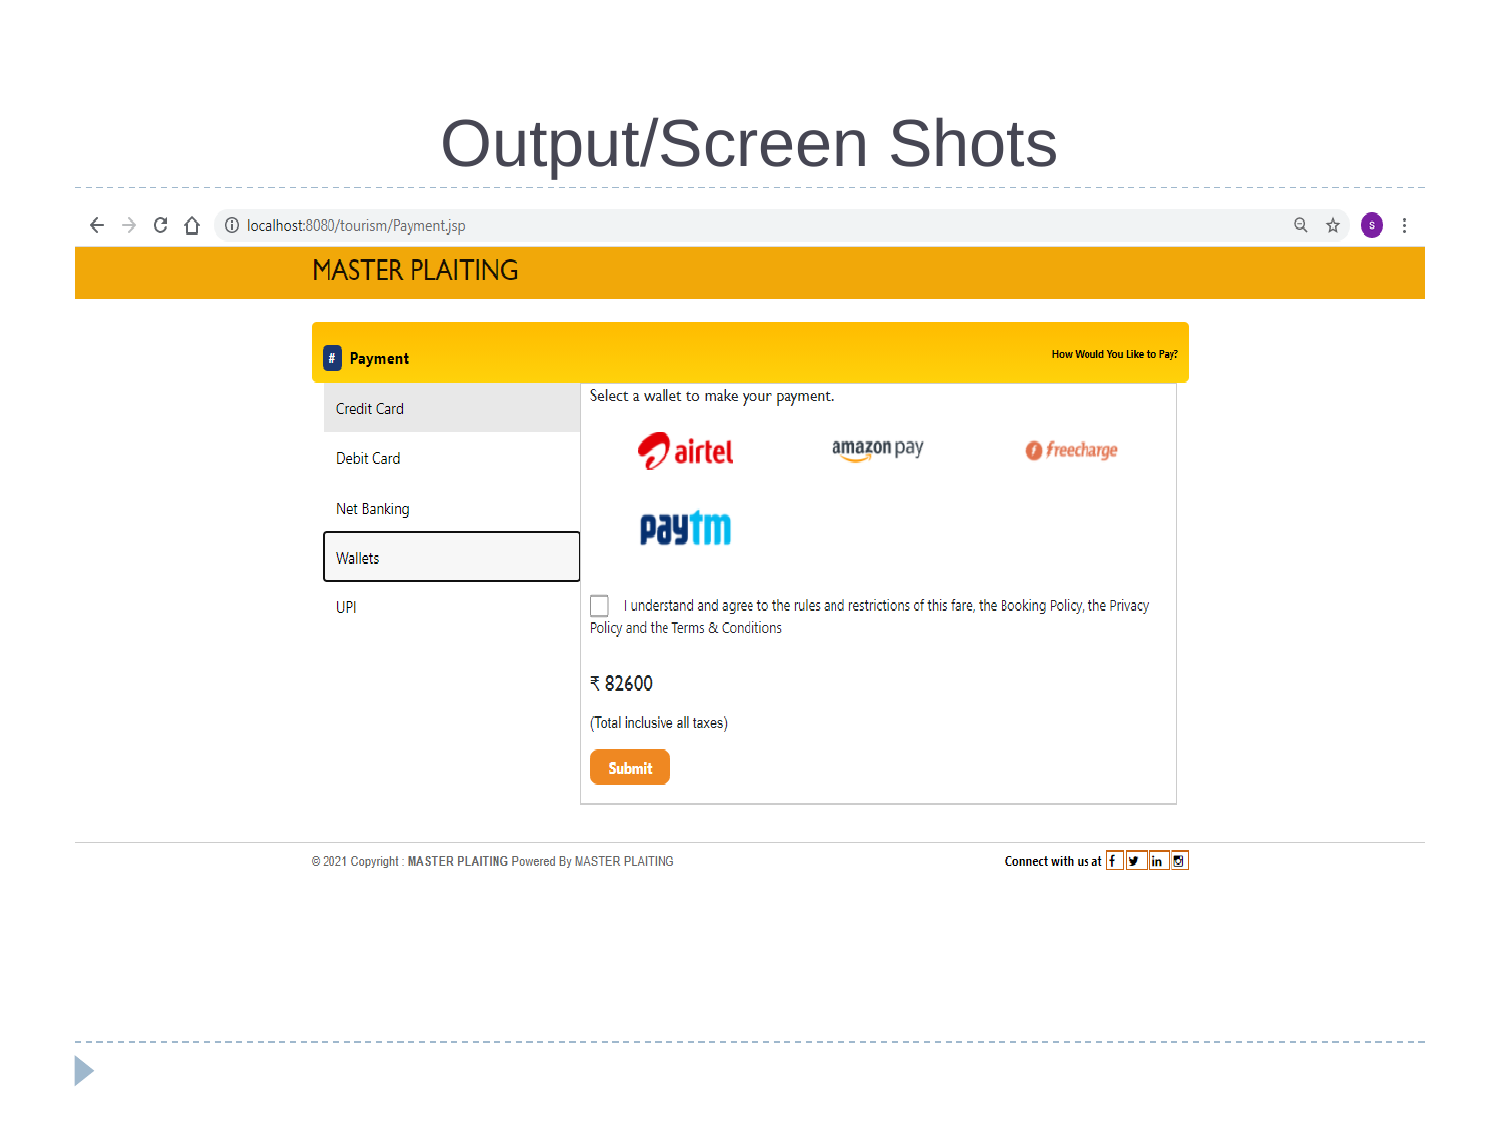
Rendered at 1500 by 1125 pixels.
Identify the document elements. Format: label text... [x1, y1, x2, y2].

picture [74, 208, 1426, 1019]
title Output/Screen Shots [75, 24, 1425, 188]
